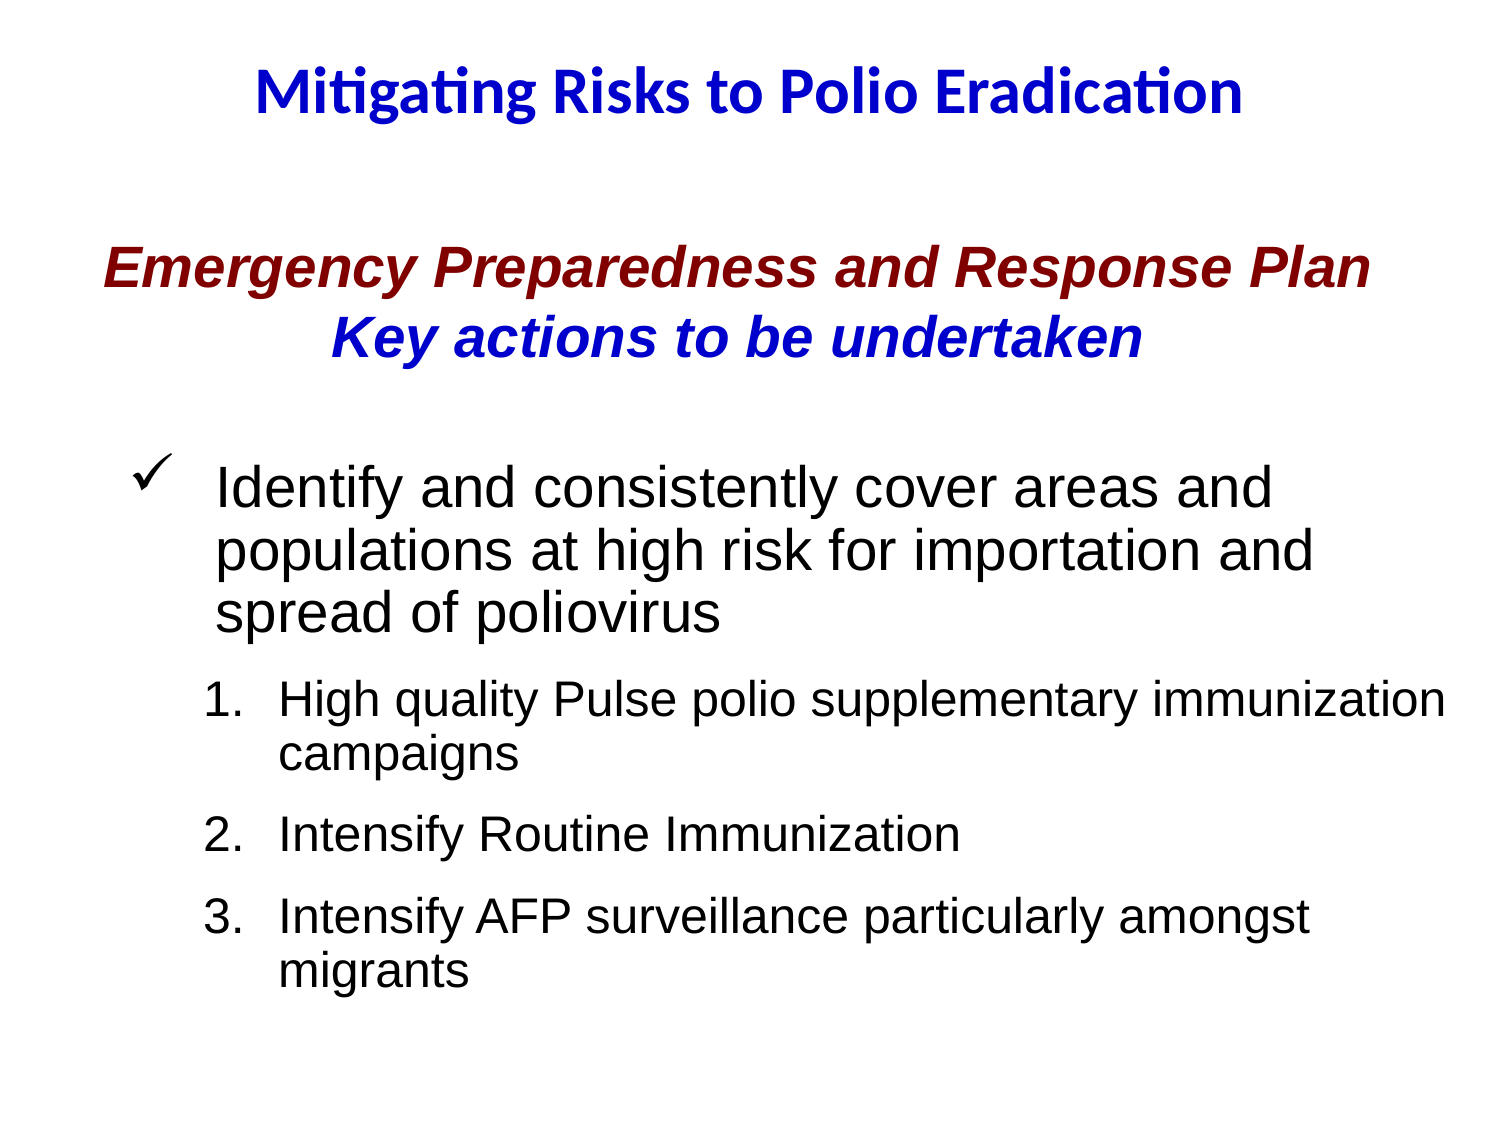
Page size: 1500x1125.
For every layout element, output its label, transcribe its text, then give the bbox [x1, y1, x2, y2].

title Mitigating Risks to Polio Eradication [0, 8, 1500, 166]
list Identify and consistently cover areas and populations at high risk for importation and spread of poliovirus High quality Pulse polio supplementary immunization campaigns Intensify Routine Immunization Intensify AFP surveillance particularly amongst migrants [38, 449, 1469, 1048]
text_box Emergency Preparedness and Response Plan Key actions to be undertaken [63, 204, 1414, 393]
